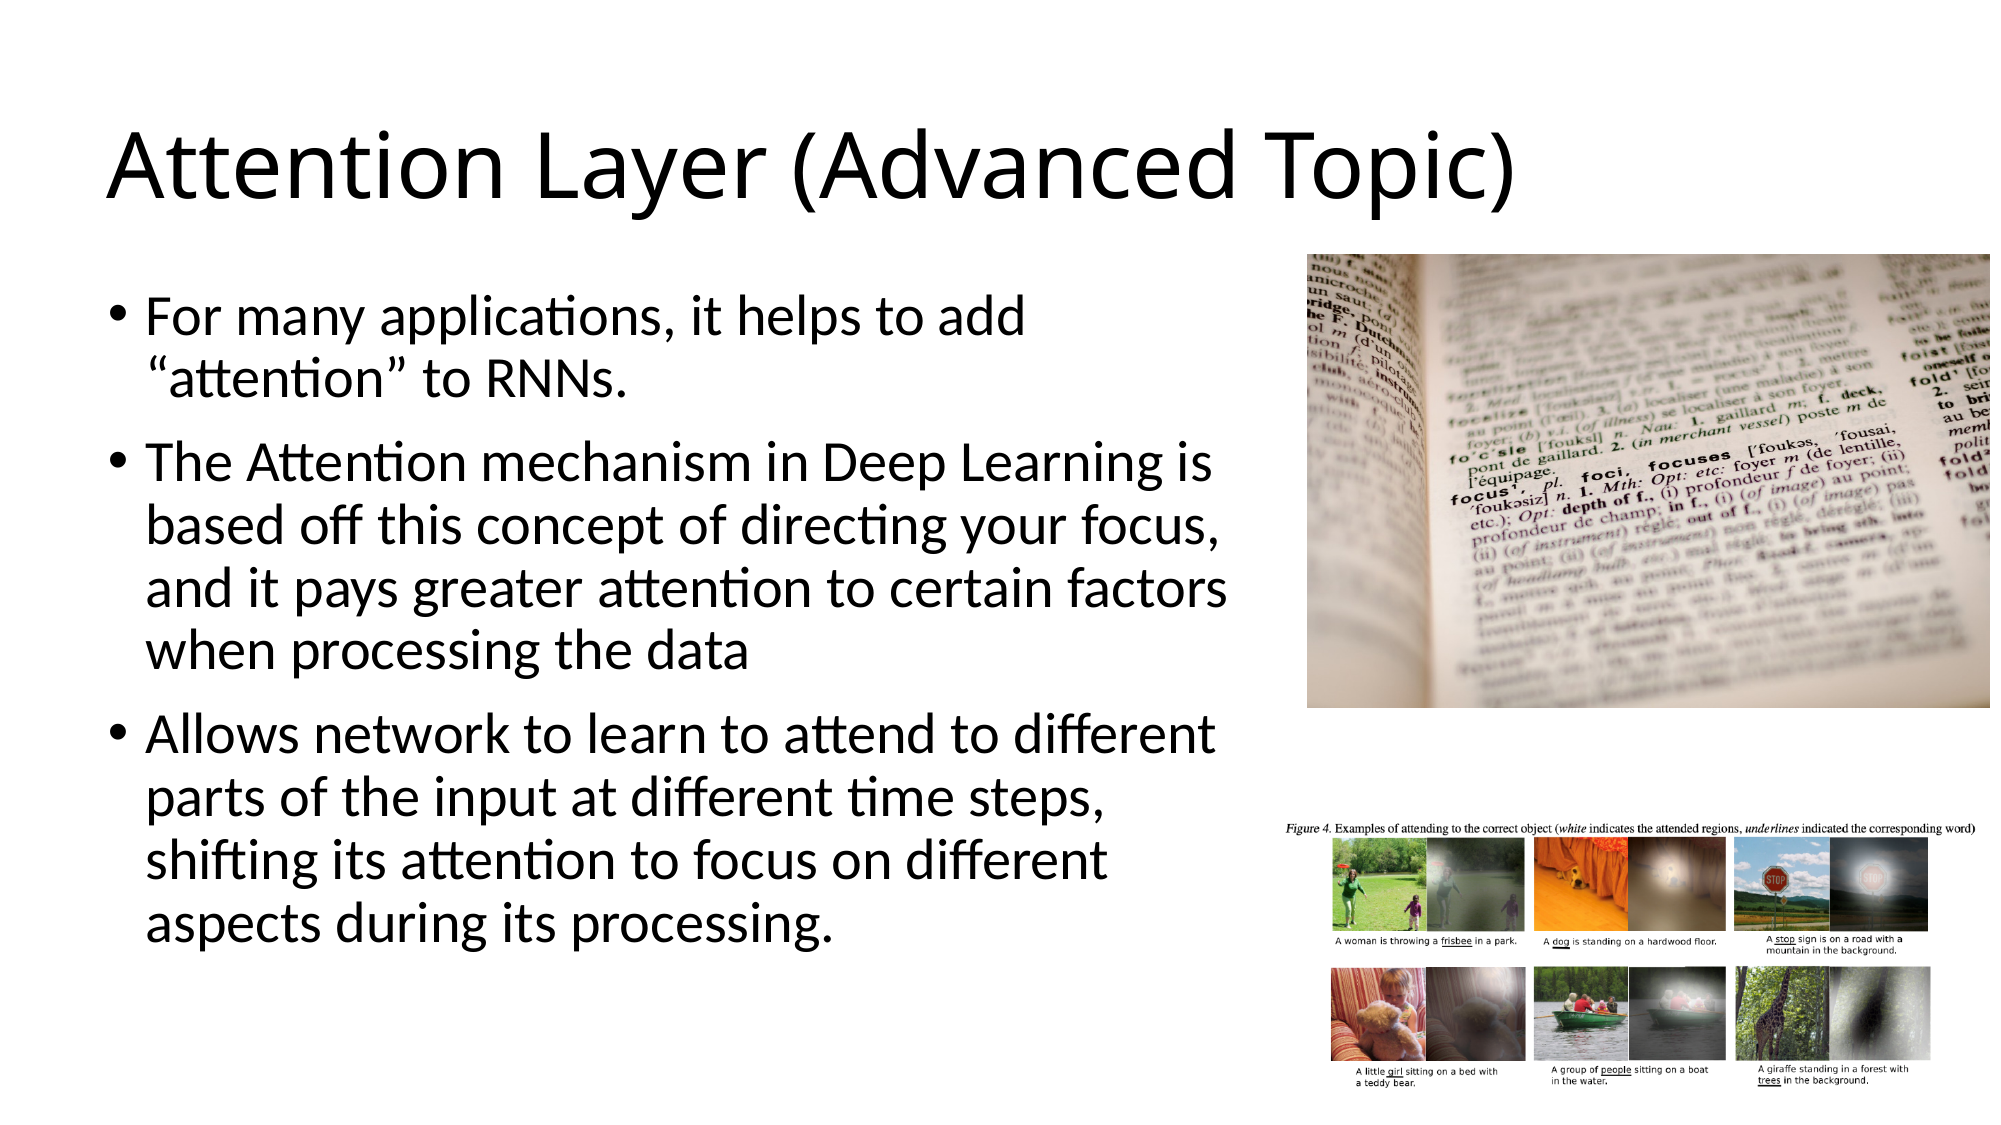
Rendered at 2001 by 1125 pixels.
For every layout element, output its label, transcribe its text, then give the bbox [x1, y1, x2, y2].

picture [1307, 254, 1990, 708]
list For many applications, it helps to add “attention” to RNNs. The Attention mechanism in Deep Learning is based off this concept of directing your focus, and it pays greater attention to certain factors when processing the data Allows network to learn to attend to different parts of the input at different time steps, shifting its attention to focus on different aspects during its processing. [92, 277, 1291, 1066]
picture [1275, 814, 1988, 1095]
title Attention Layer (Advanced Topic) [91, 59, 1818, 278]
